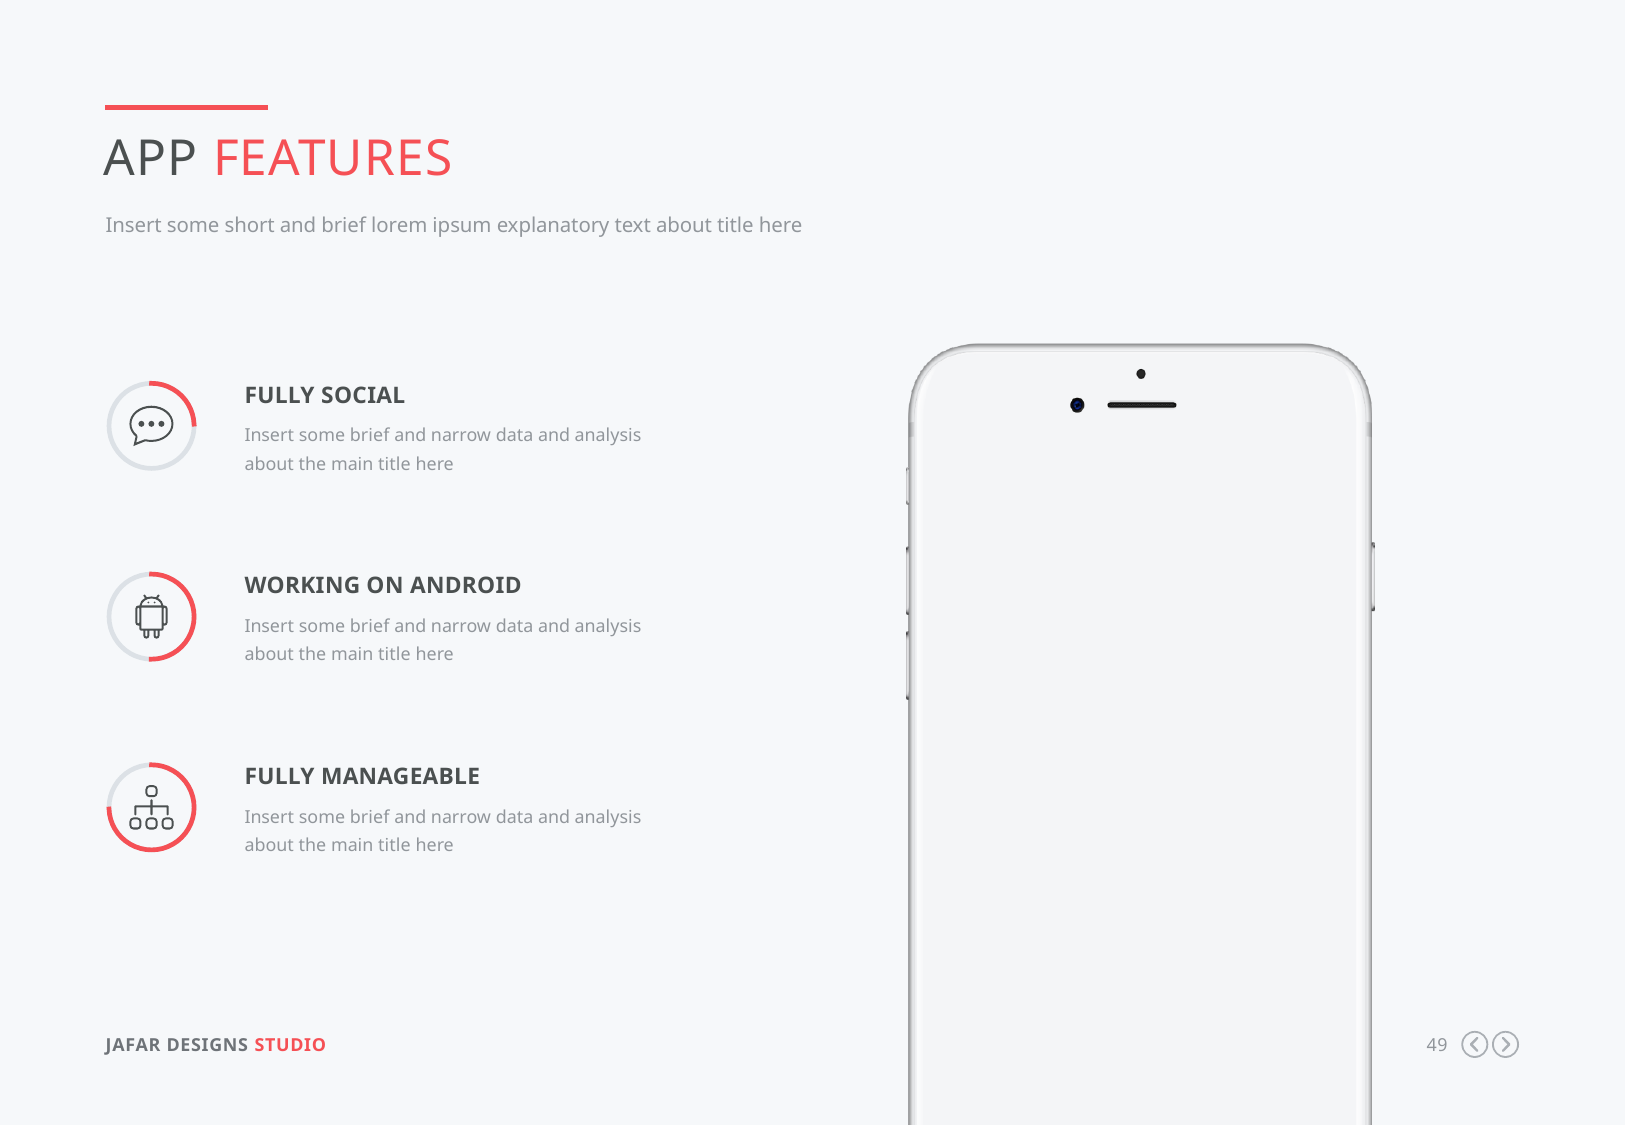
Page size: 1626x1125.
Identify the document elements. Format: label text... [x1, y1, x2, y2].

list App Features [103, 125, 1518, 185]
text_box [244, 761, 674, 856]
picture [886, 324, 1406, 1125]
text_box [244, 571, 674, 666]
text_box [108, 574, 195, 660]
list Insert some short and brief lorem ipsum explanatory text about title here [105, 209, 1519, 241]
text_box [108, 764, 195, 850]
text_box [244, 380, 674, 475]
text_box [108, 383, 195, 469]
